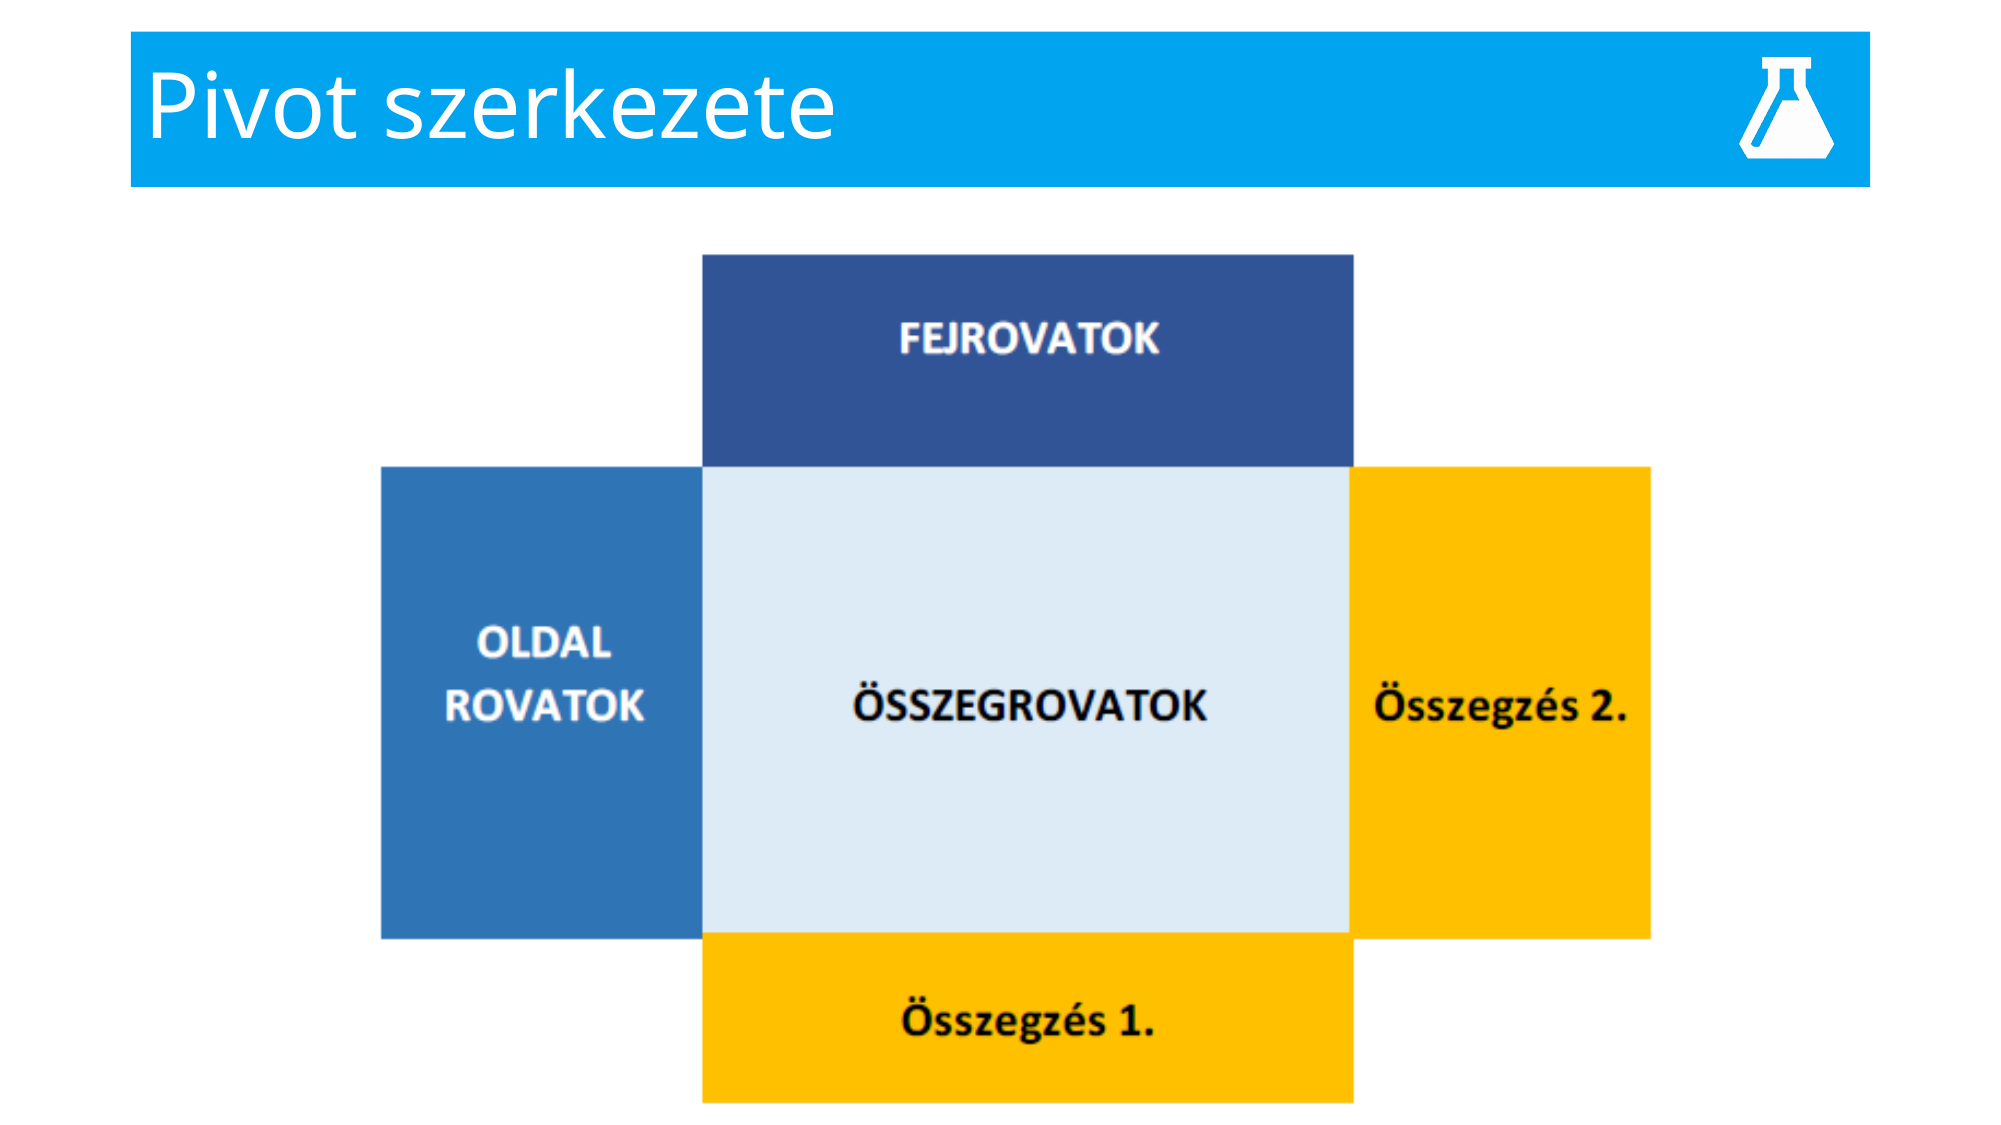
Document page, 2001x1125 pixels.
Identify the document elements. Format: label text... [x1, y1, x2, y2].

picture [373, 240, 1669, 1119]
picture [1740, 58, 1833, 158]
title Pivot szerkezete [129, 31, 1701, 187]
